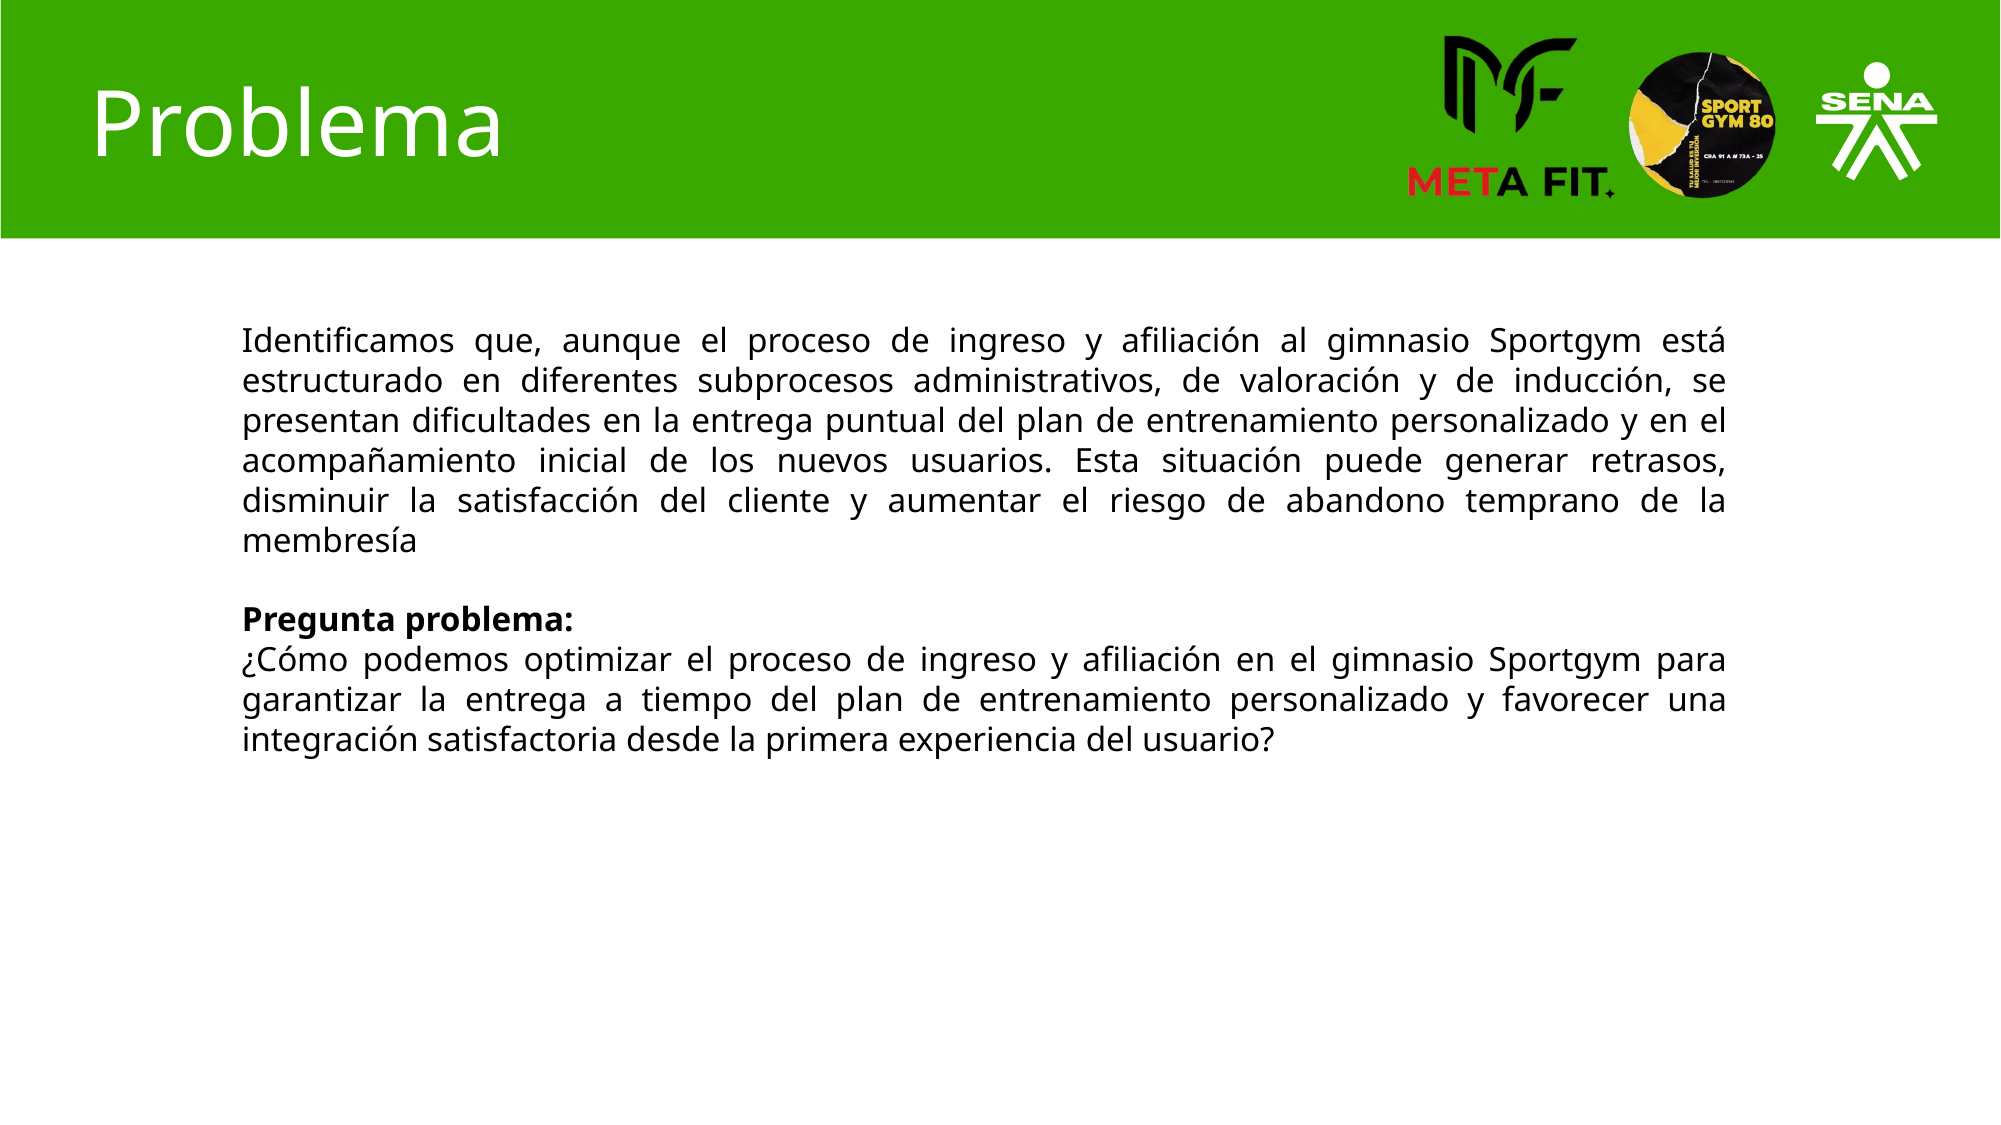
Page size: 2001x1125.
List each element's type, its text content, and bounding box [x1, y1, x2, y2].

picture [0, 0, 2001, 1125]
title Problema [74, 18, 1800, 236]
text_box Identificamos que, aunque el proceso de ingreso y afiliación al gimnasio Sportgym está estructurado en diferentes subprocesos administrativos, de valoración y de inducción, se presentan dificultades en la entrega puntual del plan de entrenamiento personalizado y en el acompañamiento inicial de los nuevos usuarios. Esta situación puede generar retrasos, disminuir la satisfacción del cliente y aumentar el riesgo de abandono temprano de la membresía Pregunta problema: ¿Cómo podemos optimizar el proceso de ingreso y afiliación en el gimnasio Sportgym para garantizar la entrega a tiempo del plan de entrenamiento personalizado y favorecer una integración satisfactoria desde la primera experiencia del usuario? [227, 311, 1745, 766]
